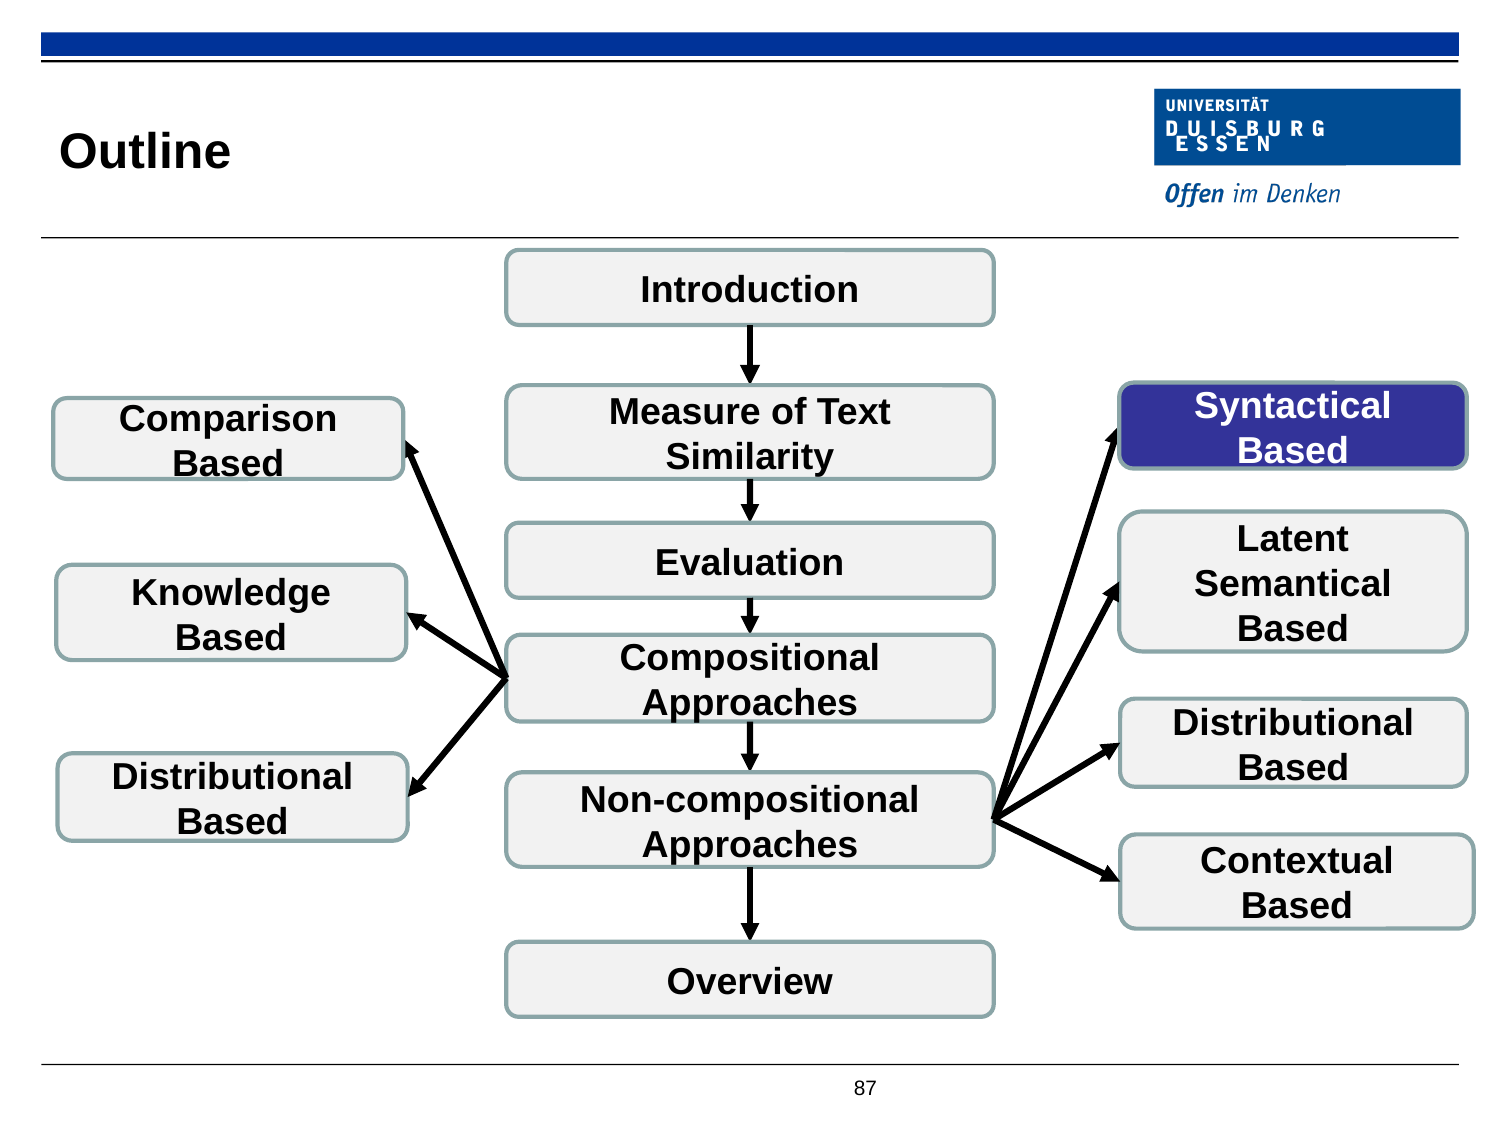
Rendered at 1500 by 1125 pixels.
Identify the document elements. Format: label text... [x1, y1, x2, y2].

text_box Evaluation [510, 520, 988, 600]
title Outline [58, 79, 1126, 218]
text_box Overview [504, 939, 996, 1019]
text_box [993, 819, 1121, 882]
picture [1154, 80, 1461, 213]
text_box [407, 677, 507, 798]
text_box Introduction [504, 247, 996, 328]
text_box Compositional Approaches [510, 632, 987, 724]
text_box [993, 742, 1121, 819]
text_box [403, 438, 507, 612]
text_box Comparison Based [51, 395, 406, 482]
text_box Latent Semantical Based [1124, 509, 1469, 654]
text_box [406, 612, 507, 677]
text_box Measure of Text Similarity [504, 383, 996, 481]
text_box Non-compositional Approaches [504, 770, 988, 869]
text_box Knowledge Based [54, 562, 398, 663]
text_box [993, 581, 1120, 742]
text_box Distributional Based [55, 751, 410, 843]
text_box Syntactical Based [1117, 380, 1469, 471]
text_box Contextual Based [1118, 832, 1476, 931]
text_box Distributional Based [1124, 696, 1469, 789]
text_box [993, 425, 1120, 581]
